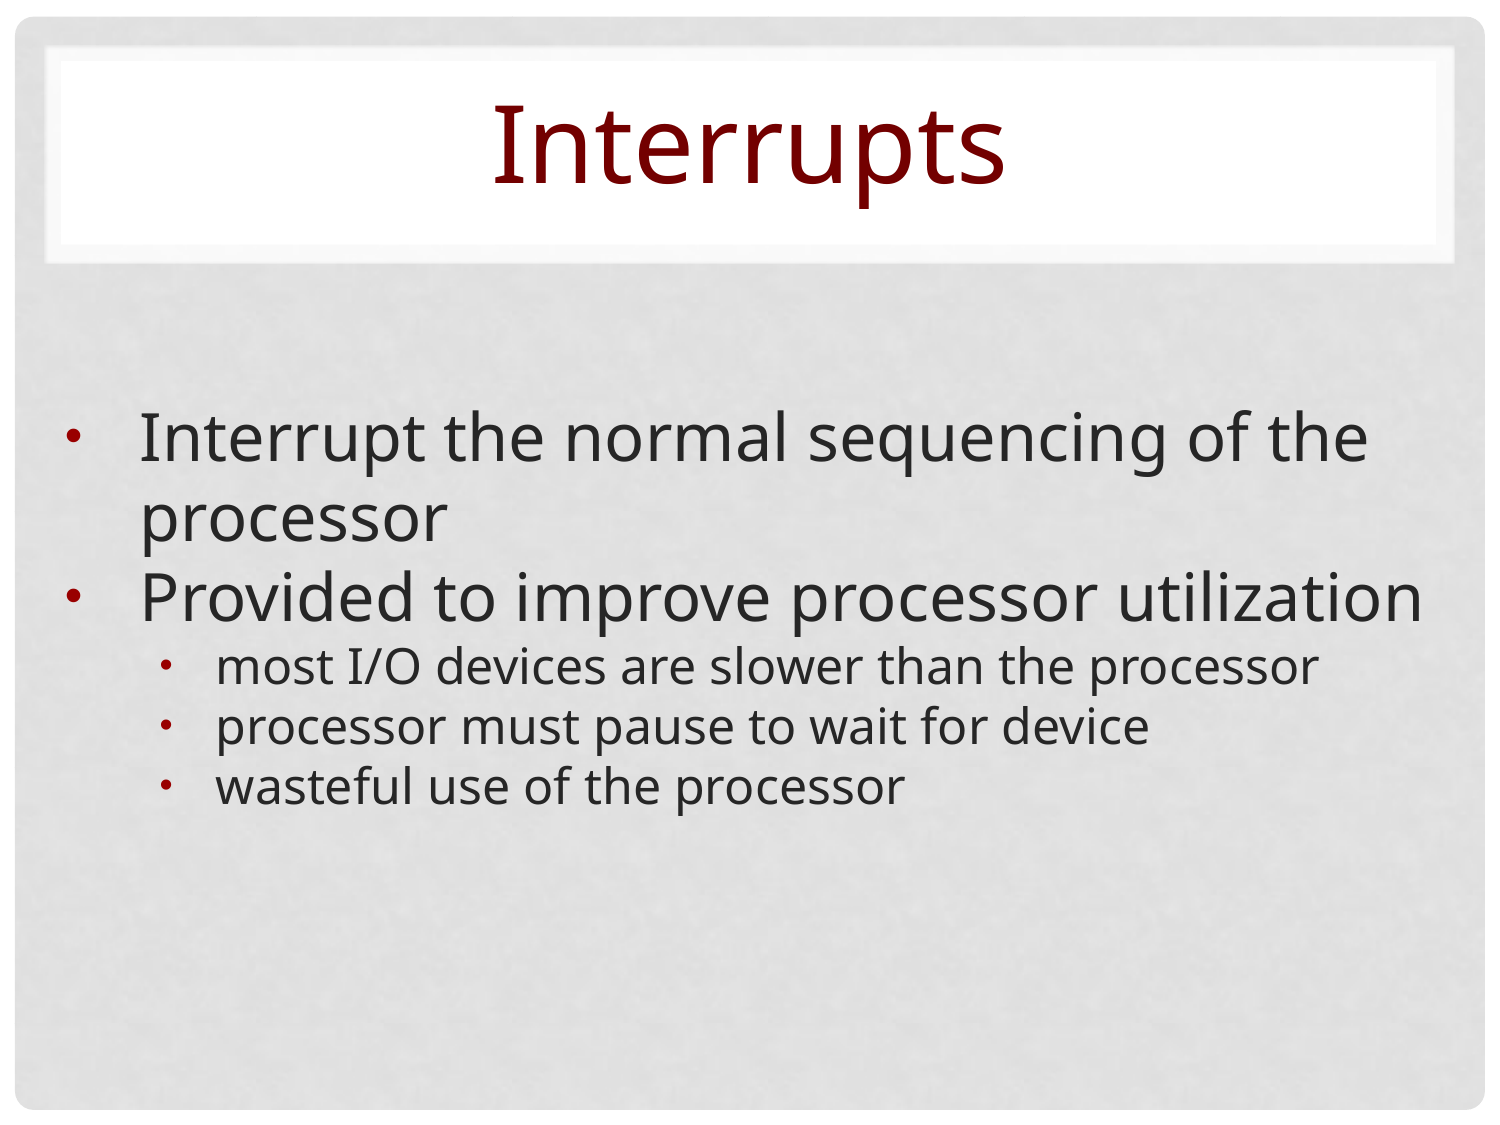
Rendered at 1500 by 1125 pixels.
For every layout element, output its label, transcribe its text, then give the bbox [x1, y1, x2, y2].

text_box Interrupts [108, 65, 1392, 206]
text_box Interrupt the normal sequencing of the processor Provided to improve processor utilization most I/O devices are slower than the processor processor must pause to wait for device wasteful use of the processor [49, 387, 1450, 1075]
